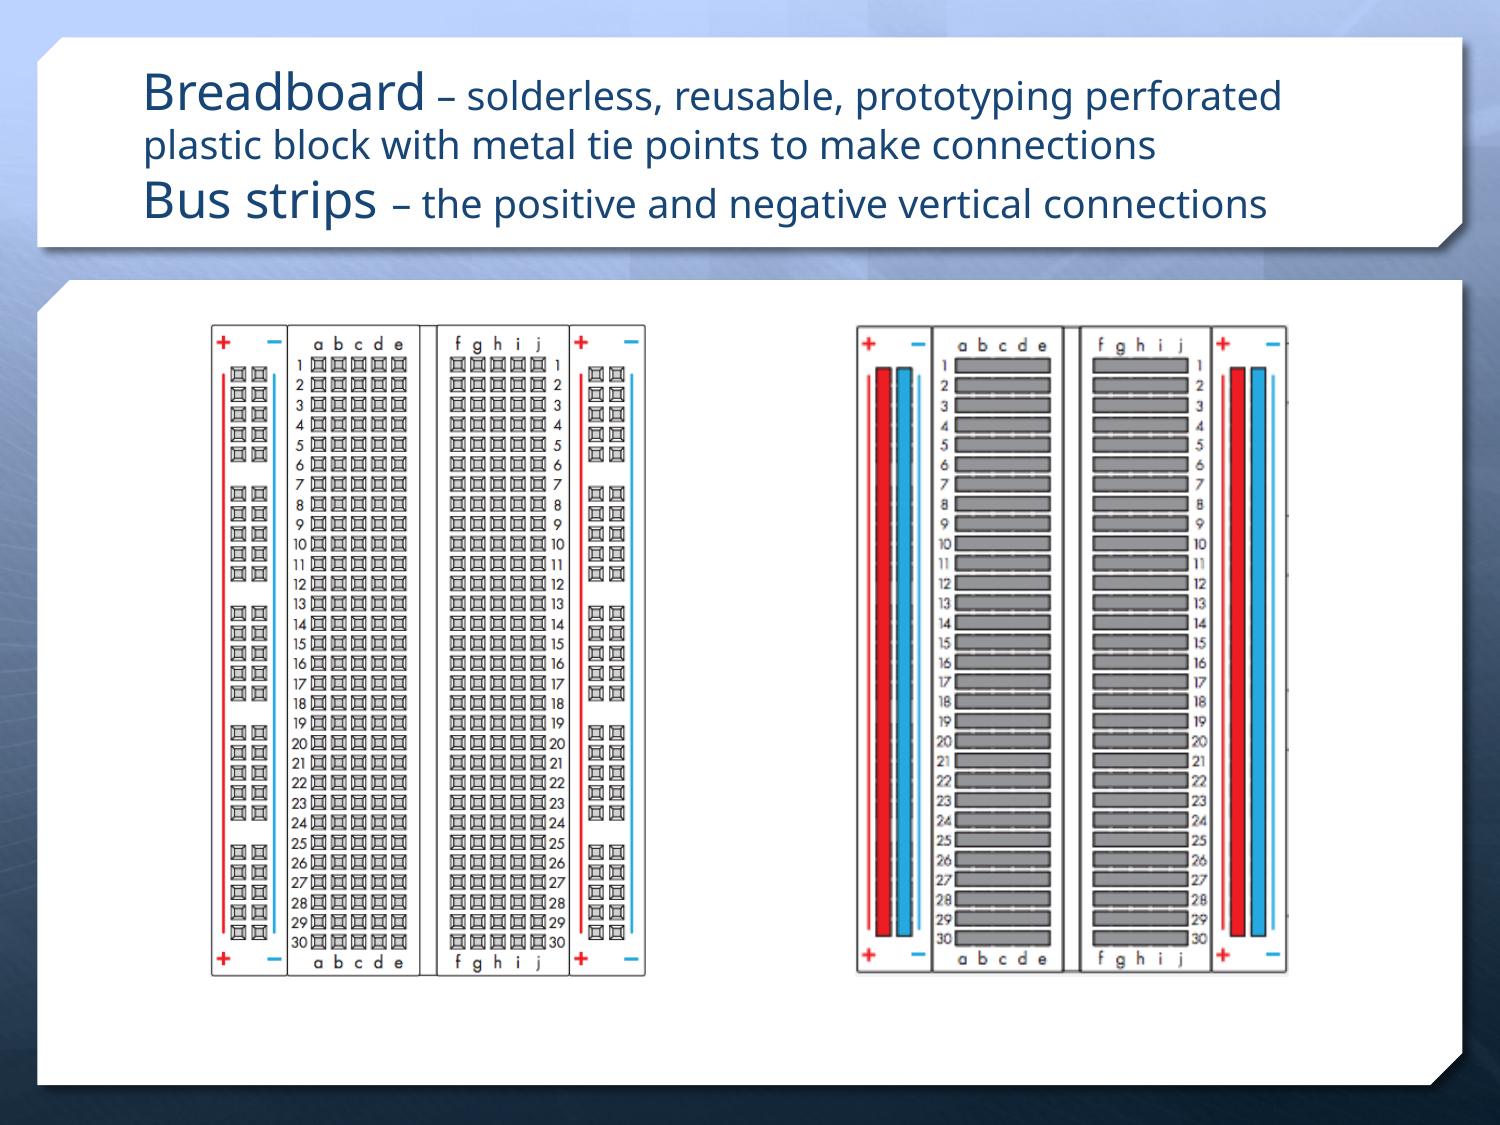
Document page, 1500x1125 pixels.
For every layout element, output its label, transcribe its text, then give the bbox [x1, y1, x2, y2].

title Breadboard – solderless, reusable, prototyping perforated plastic block with metal tie points to make connections Bus strips – the positive and negative vertical connections [127, 48, 1372, 236]
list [771, 324, 1373, 978]
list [127, 324, 729, 978]
